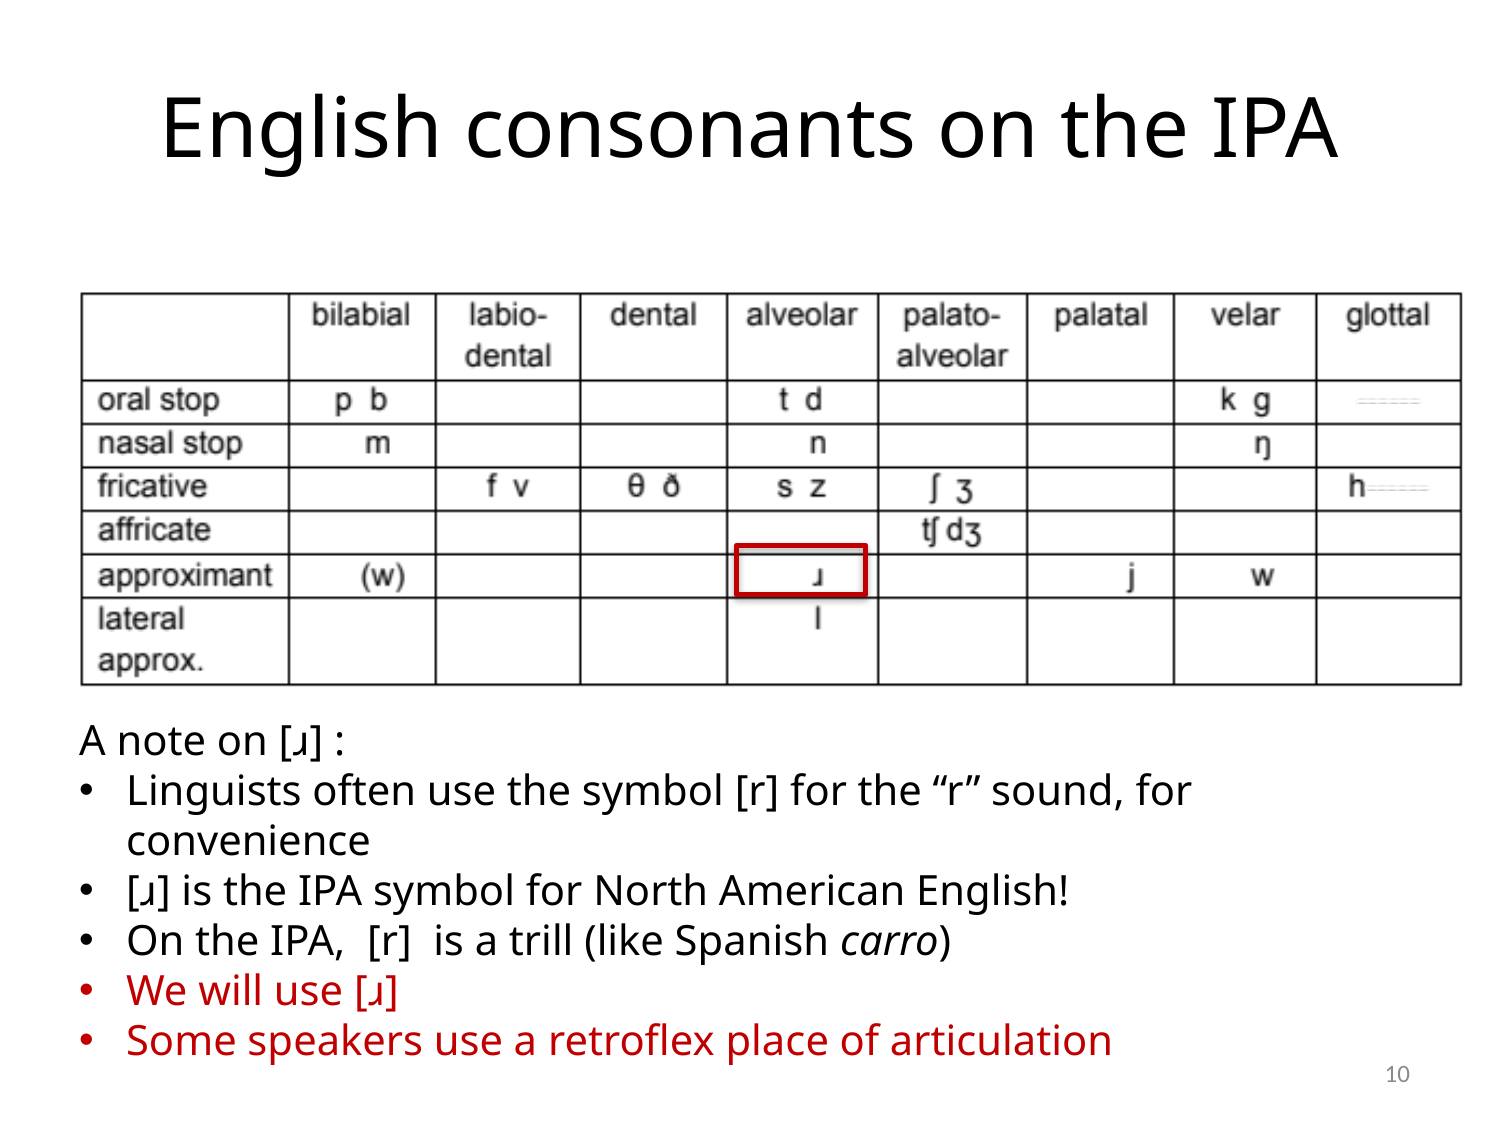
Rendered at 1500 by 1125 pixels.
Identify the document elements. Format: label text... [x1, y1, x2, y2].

title English consonants on the IPA [75, 45, 1425, 204]
text_box A note on [ɹ] : Linguists often use the symbol [r] for the “r” sound, for convenience [ɹ] is the IPA symbol for North American English! On the IPA, [r] is a trill (like Spanish carro) We will use [ɹ] Some speakers use a retroflex place of articulation [64, 706, 1463, 1117]
picture [64, 291, 1463, 691]
slide_number 10 [1240, 1042, 1425, 1103]
